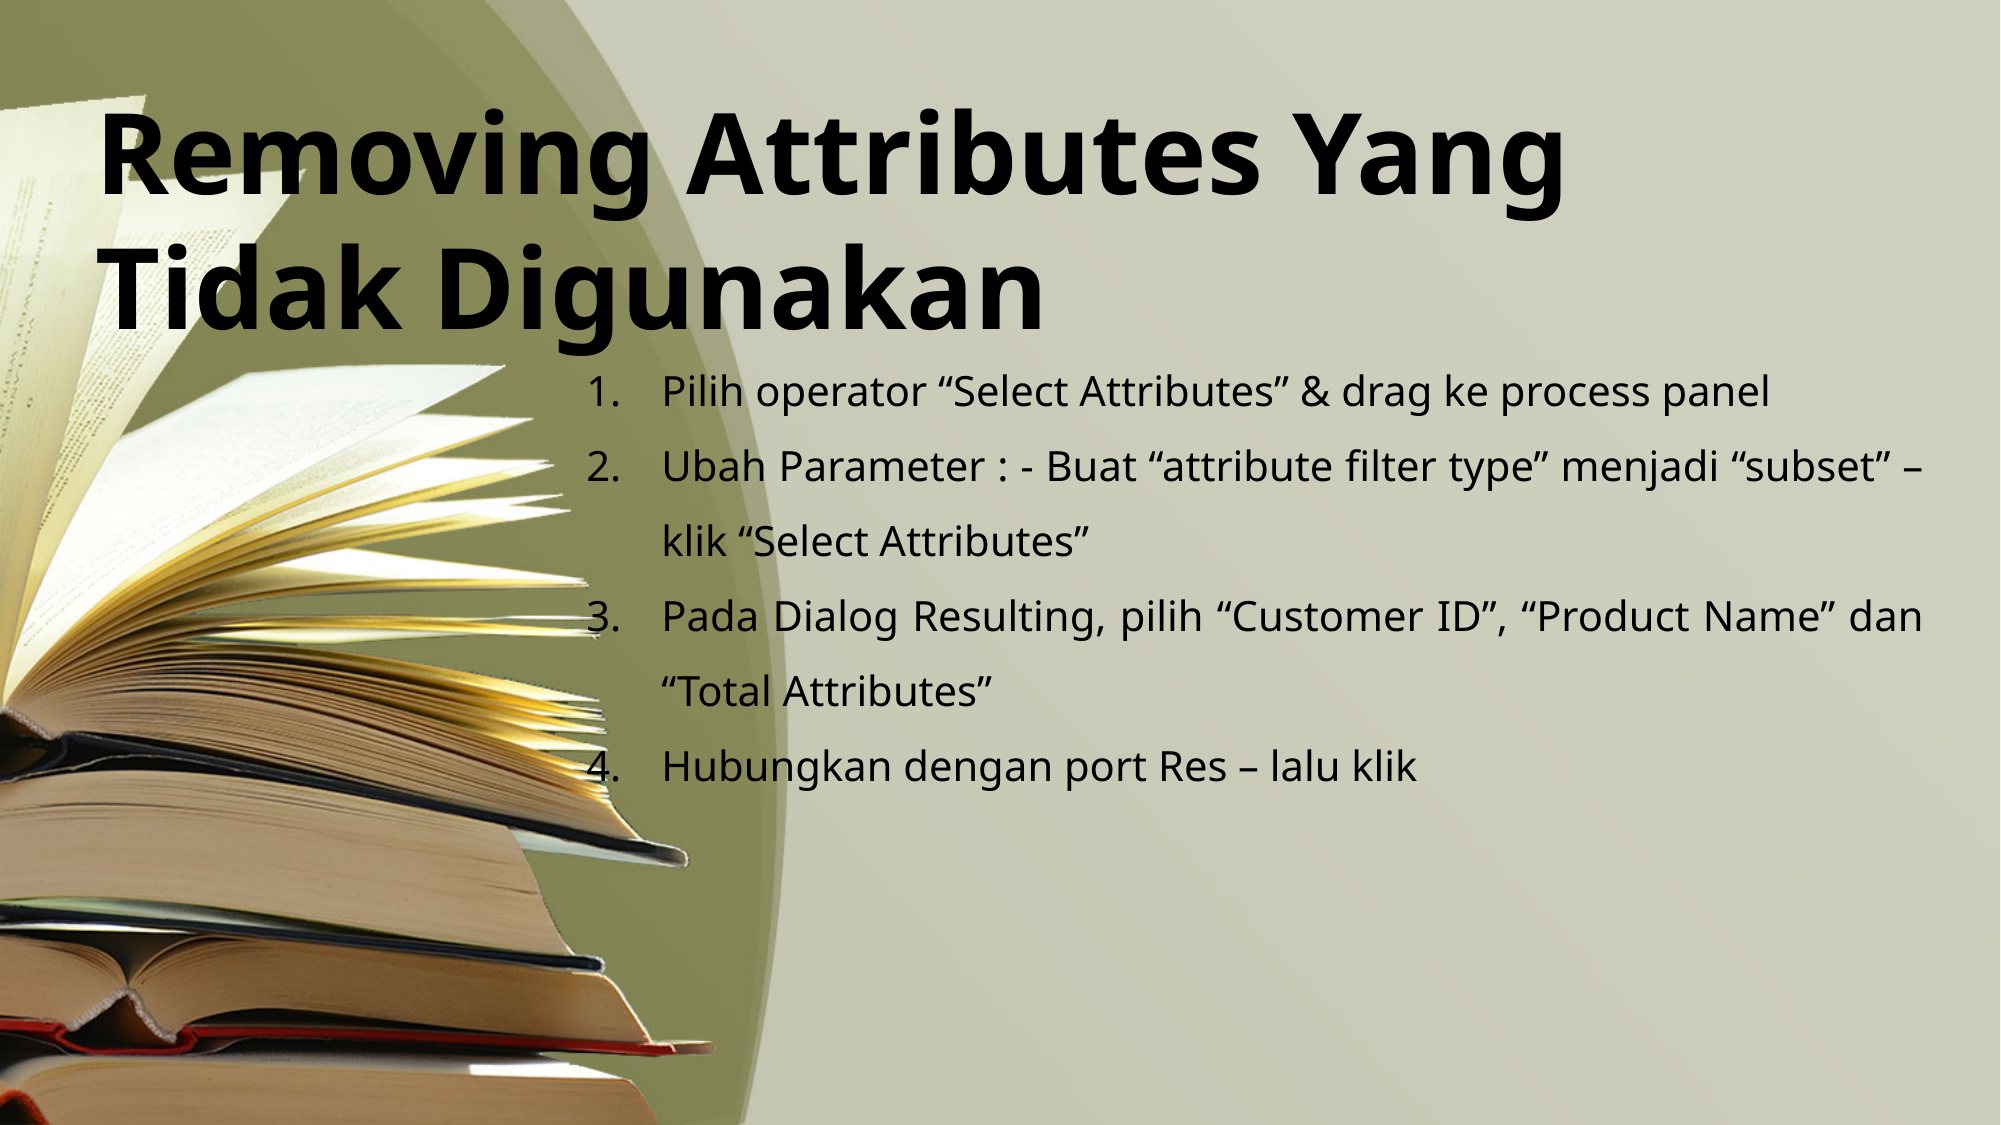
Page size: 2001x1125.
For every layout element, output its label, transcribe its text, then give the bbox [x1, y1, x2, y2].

picture [0, 0, 2001, 1125]
text_box Removing Attributes Yang Tidak Digunakan [80, 75, 1692, 360]
